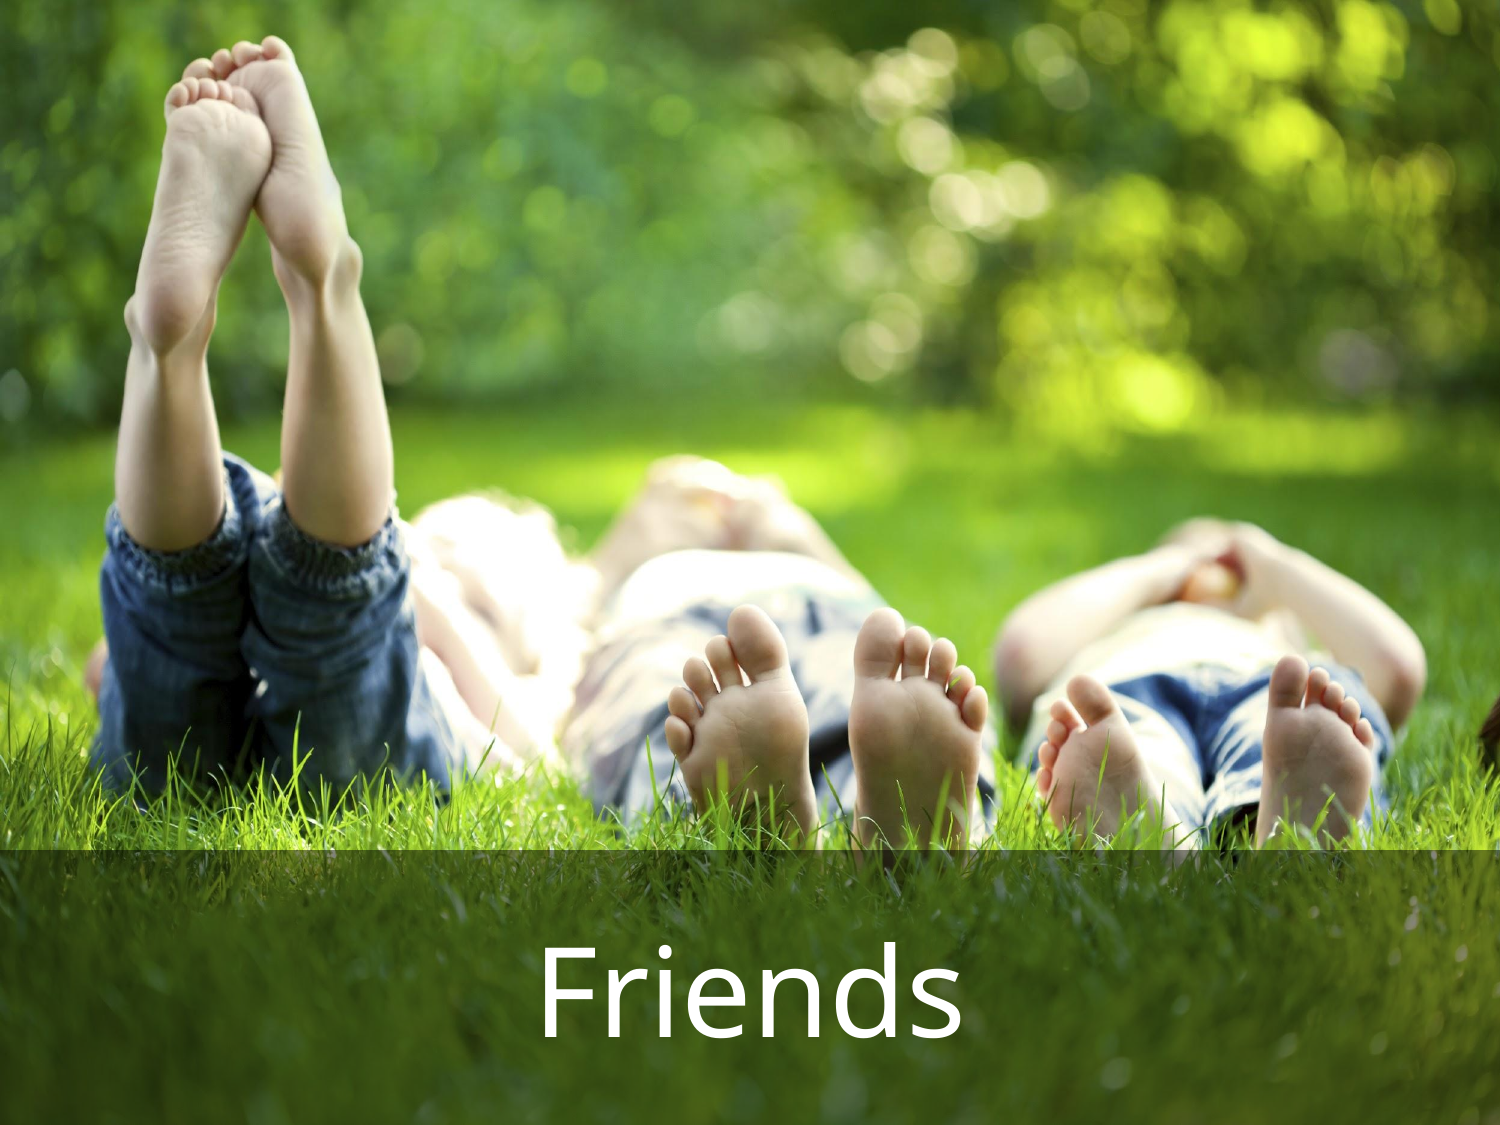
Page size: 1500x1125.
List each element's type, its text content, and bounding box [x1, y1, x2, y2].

picture [0, 0, 1500, 850]
title Friends [0, 850, 1500, 1125]
